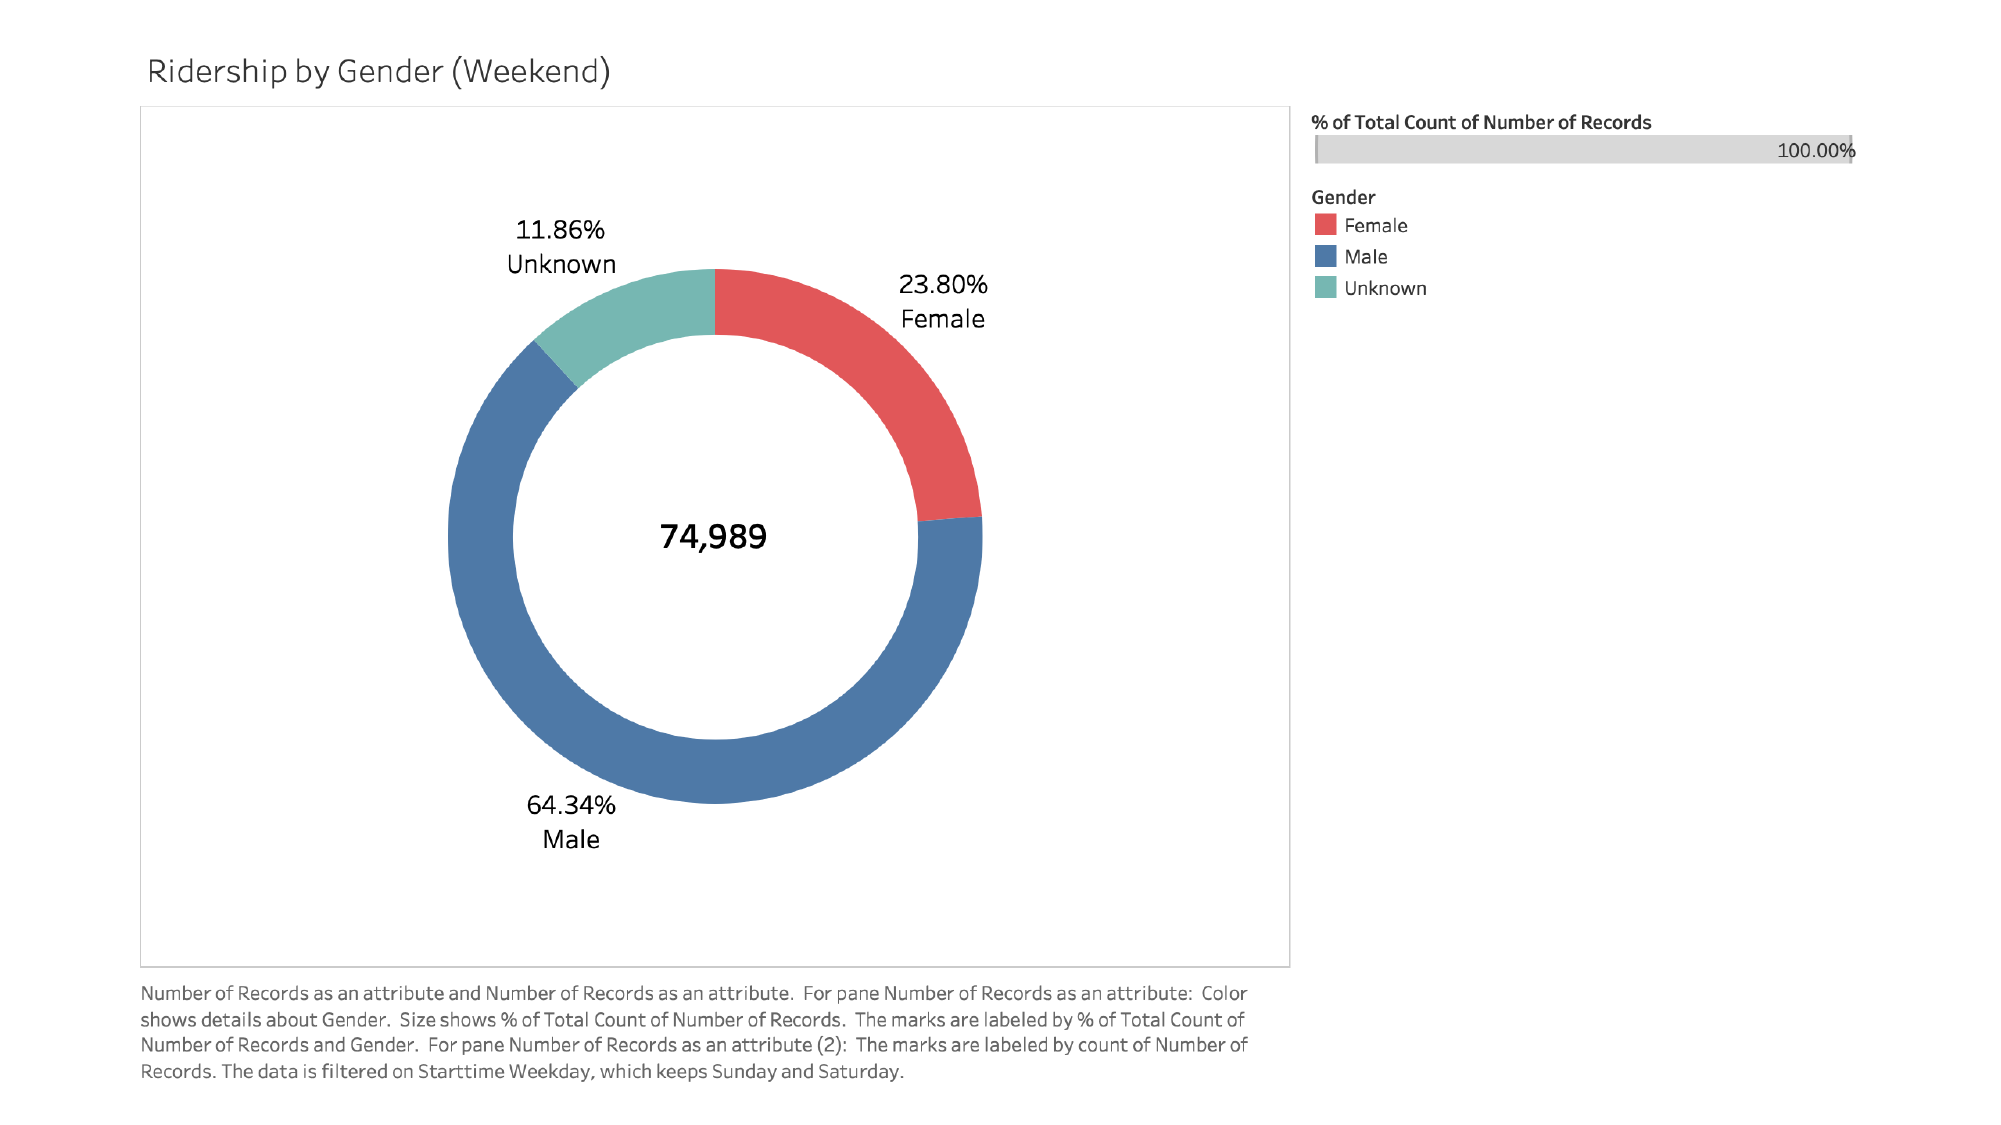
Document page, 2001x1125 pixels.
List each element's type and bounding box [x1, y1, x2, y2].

picture [140, 38, 1860, 1087]
